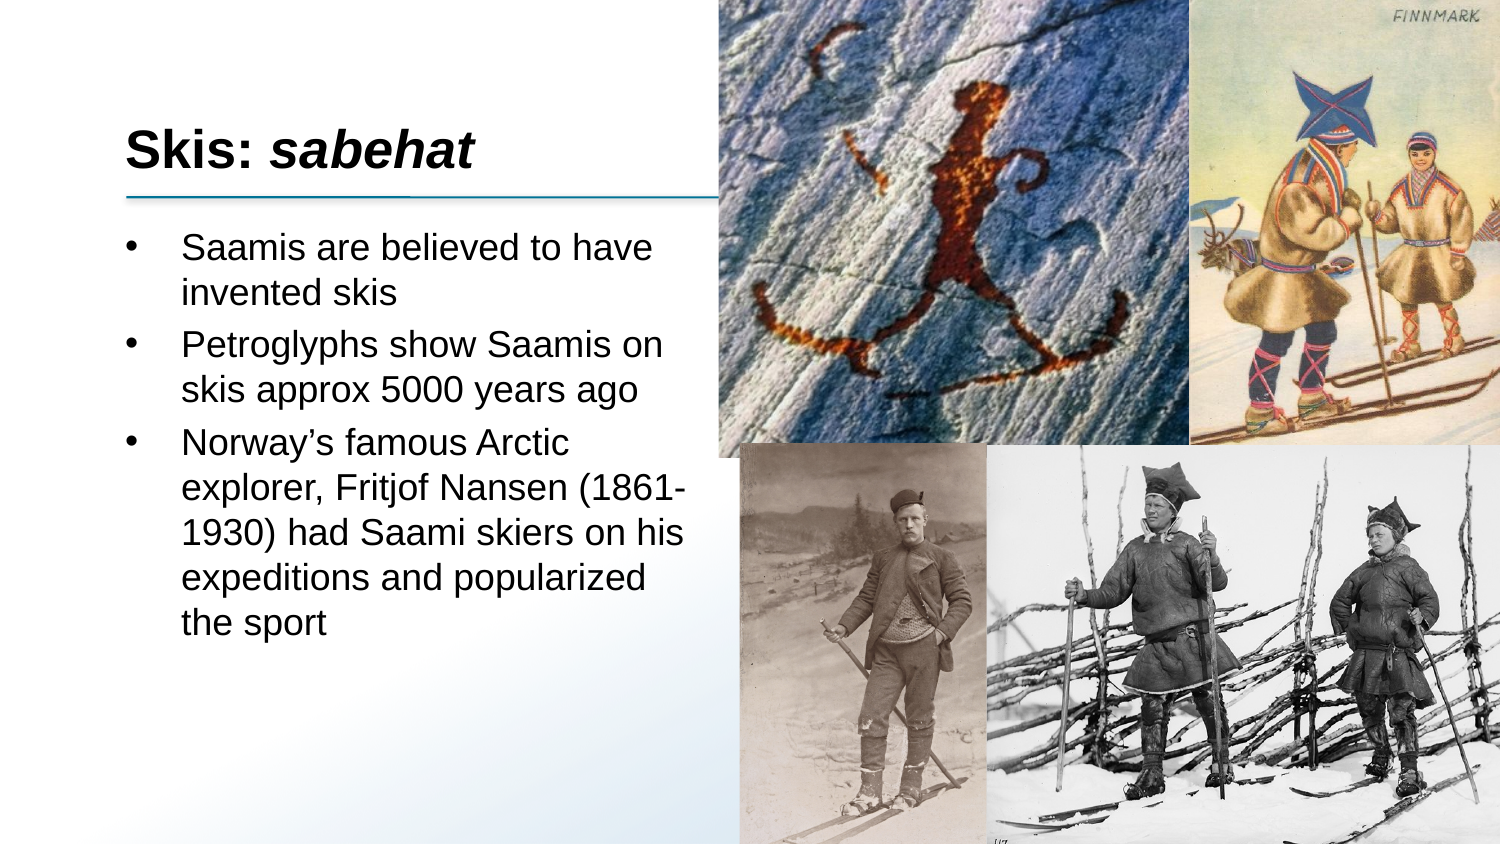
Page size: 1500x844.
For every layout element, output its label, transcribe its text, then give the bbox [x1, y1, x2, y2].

list Saamis are believed to have invented skis Petroglyphs show Saamis on skis approx 5000 years ago Norway’s famous Arctic explorer, Fritjof Nansen (1861-1930) had Saami skiers on his expeditions and popularized the sport [109, 215, 707, 754]
picture [0, 0, 1500, 844]
title Skis: sabehat [109, 36, 713, 187]
